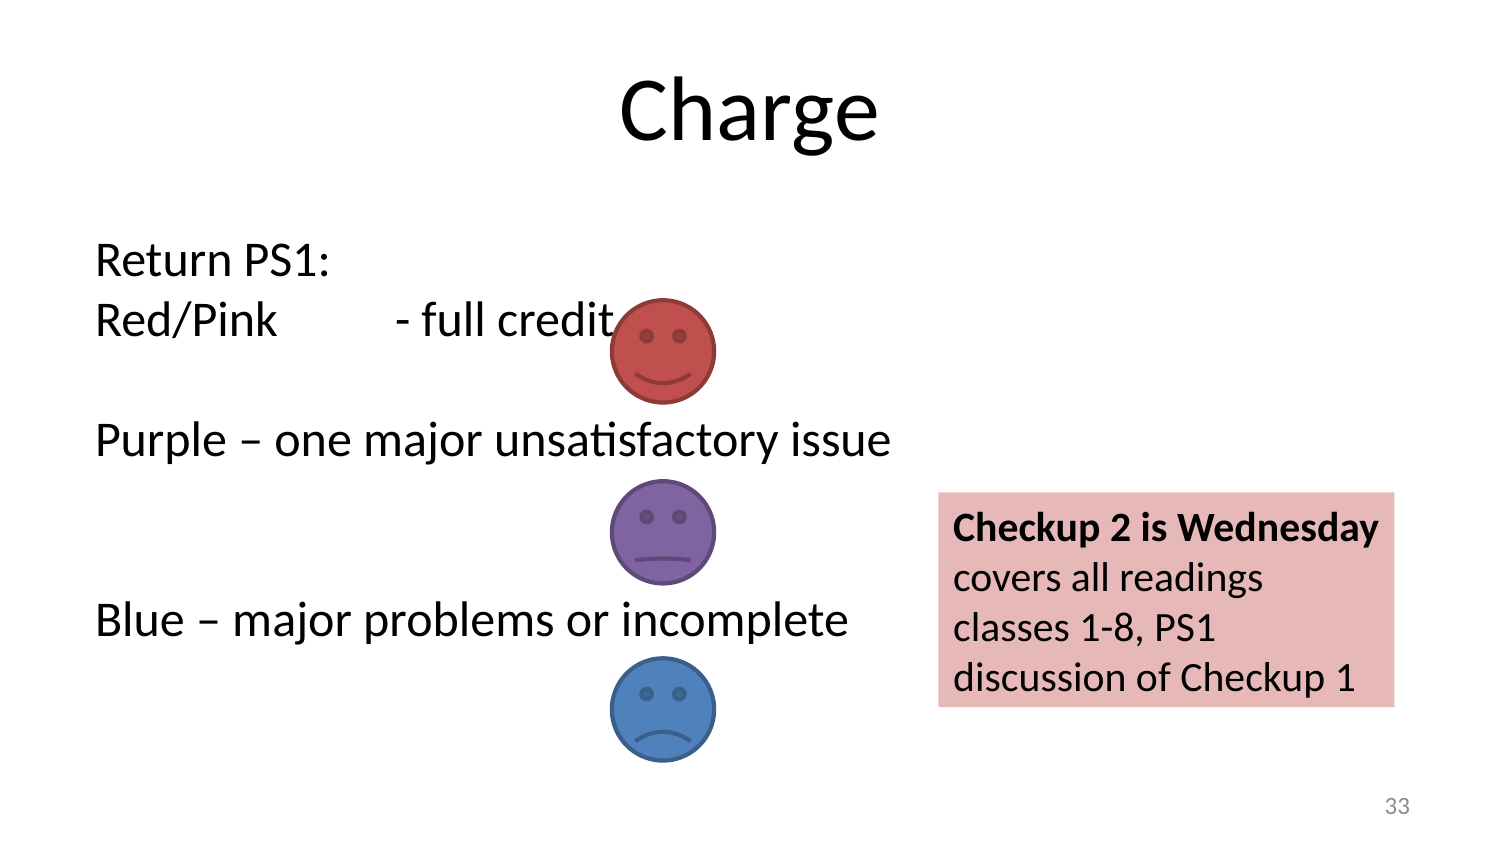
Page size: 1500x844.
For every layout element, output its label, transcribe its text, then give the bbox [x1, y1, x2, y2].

text_box [609, 298, 717, 405]
title Charge [75, 33, 1425, 175]
slide_number 32 [1074, 782, 1425, 827]
text_box Return PS1: Red/Pink - full credit Purple – one major unsatisfactory issue Blue – major problems or incomplete [80, 219, 908, 655]
text_box [609, 656, 717, 763]
text_box Checkup 2 is Wednesday covers all readings classes 1-8, PS1 discussion of Checkup 1 [938, 492, 1395, 708]
text_box [609, 479, 717, 586]
